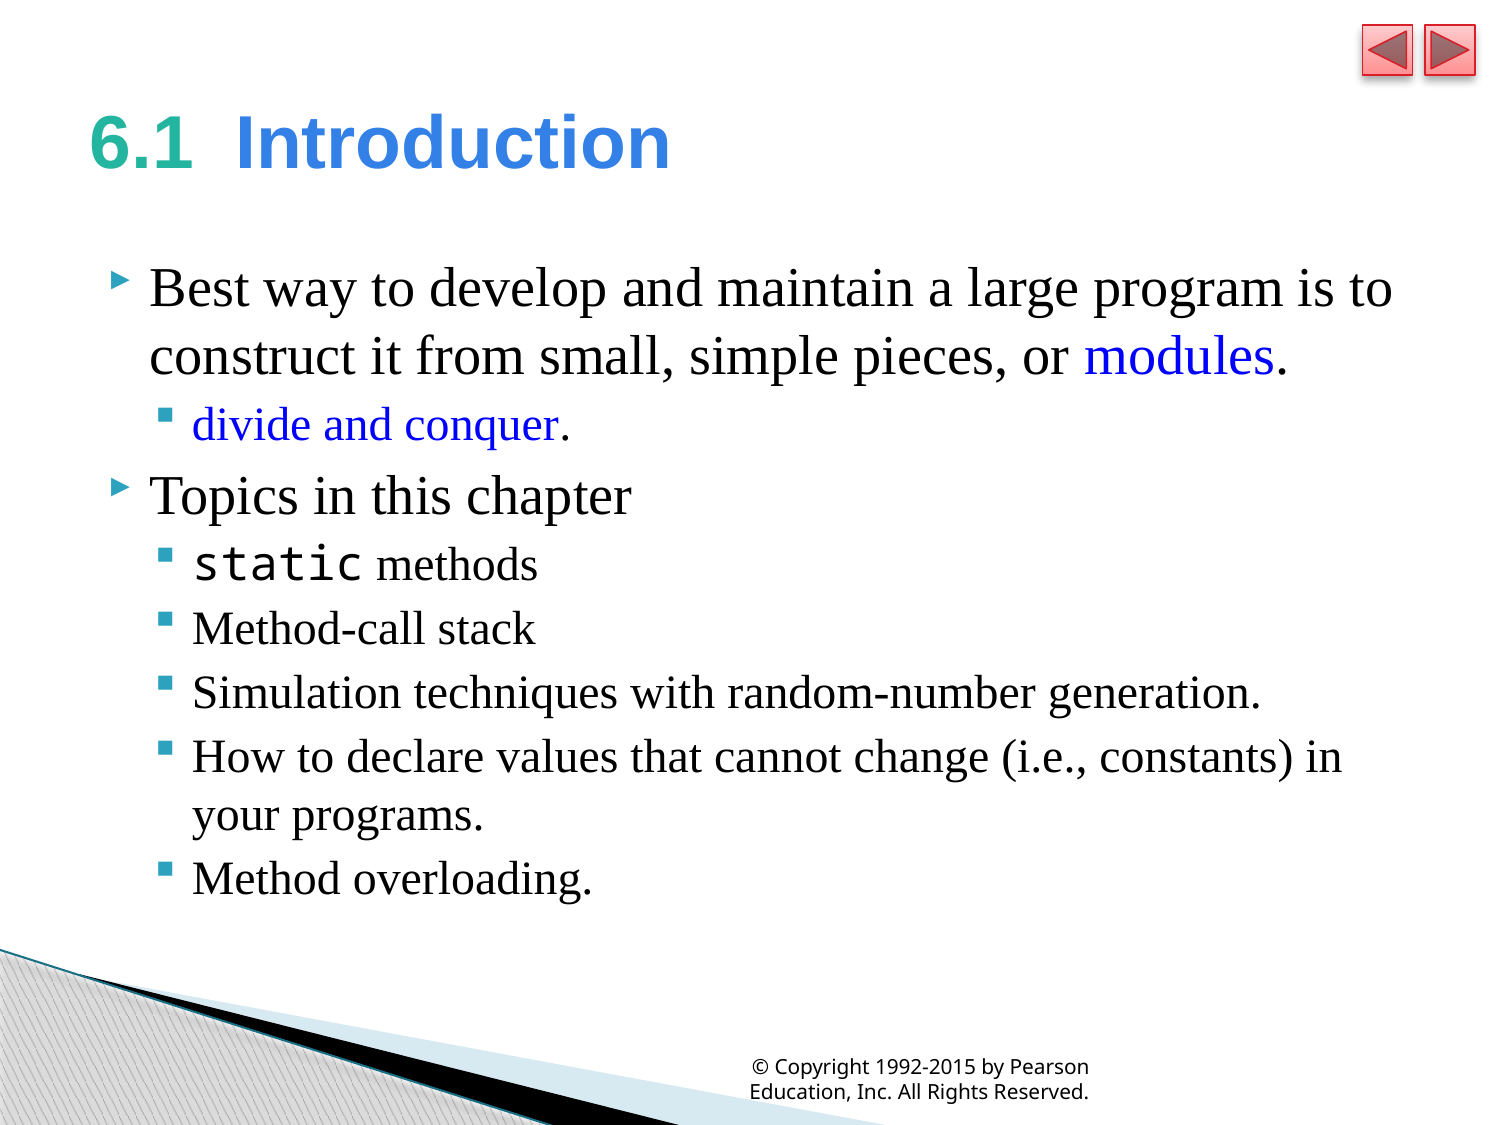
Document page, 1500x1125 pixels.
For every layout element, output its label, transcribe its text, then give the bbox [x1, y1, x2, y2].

title 6.1 Introduction [75, 45, 1425, 233]
list Best way to develop and maintain a large program is to construct it from small, simple pieces, or modules. divide and conquer. Topics in this chapter static methods Method-call stack Simulation techniques with random-number generation. How to declare values that cannot change (i.e., constants) in your programs. Method overloading. [75, 242, 1425, 986]
footer © Copyright 1992-2015 by Pearson Education, Inc. All Rights Reserved. [650, 1051, 1105, 1112]
